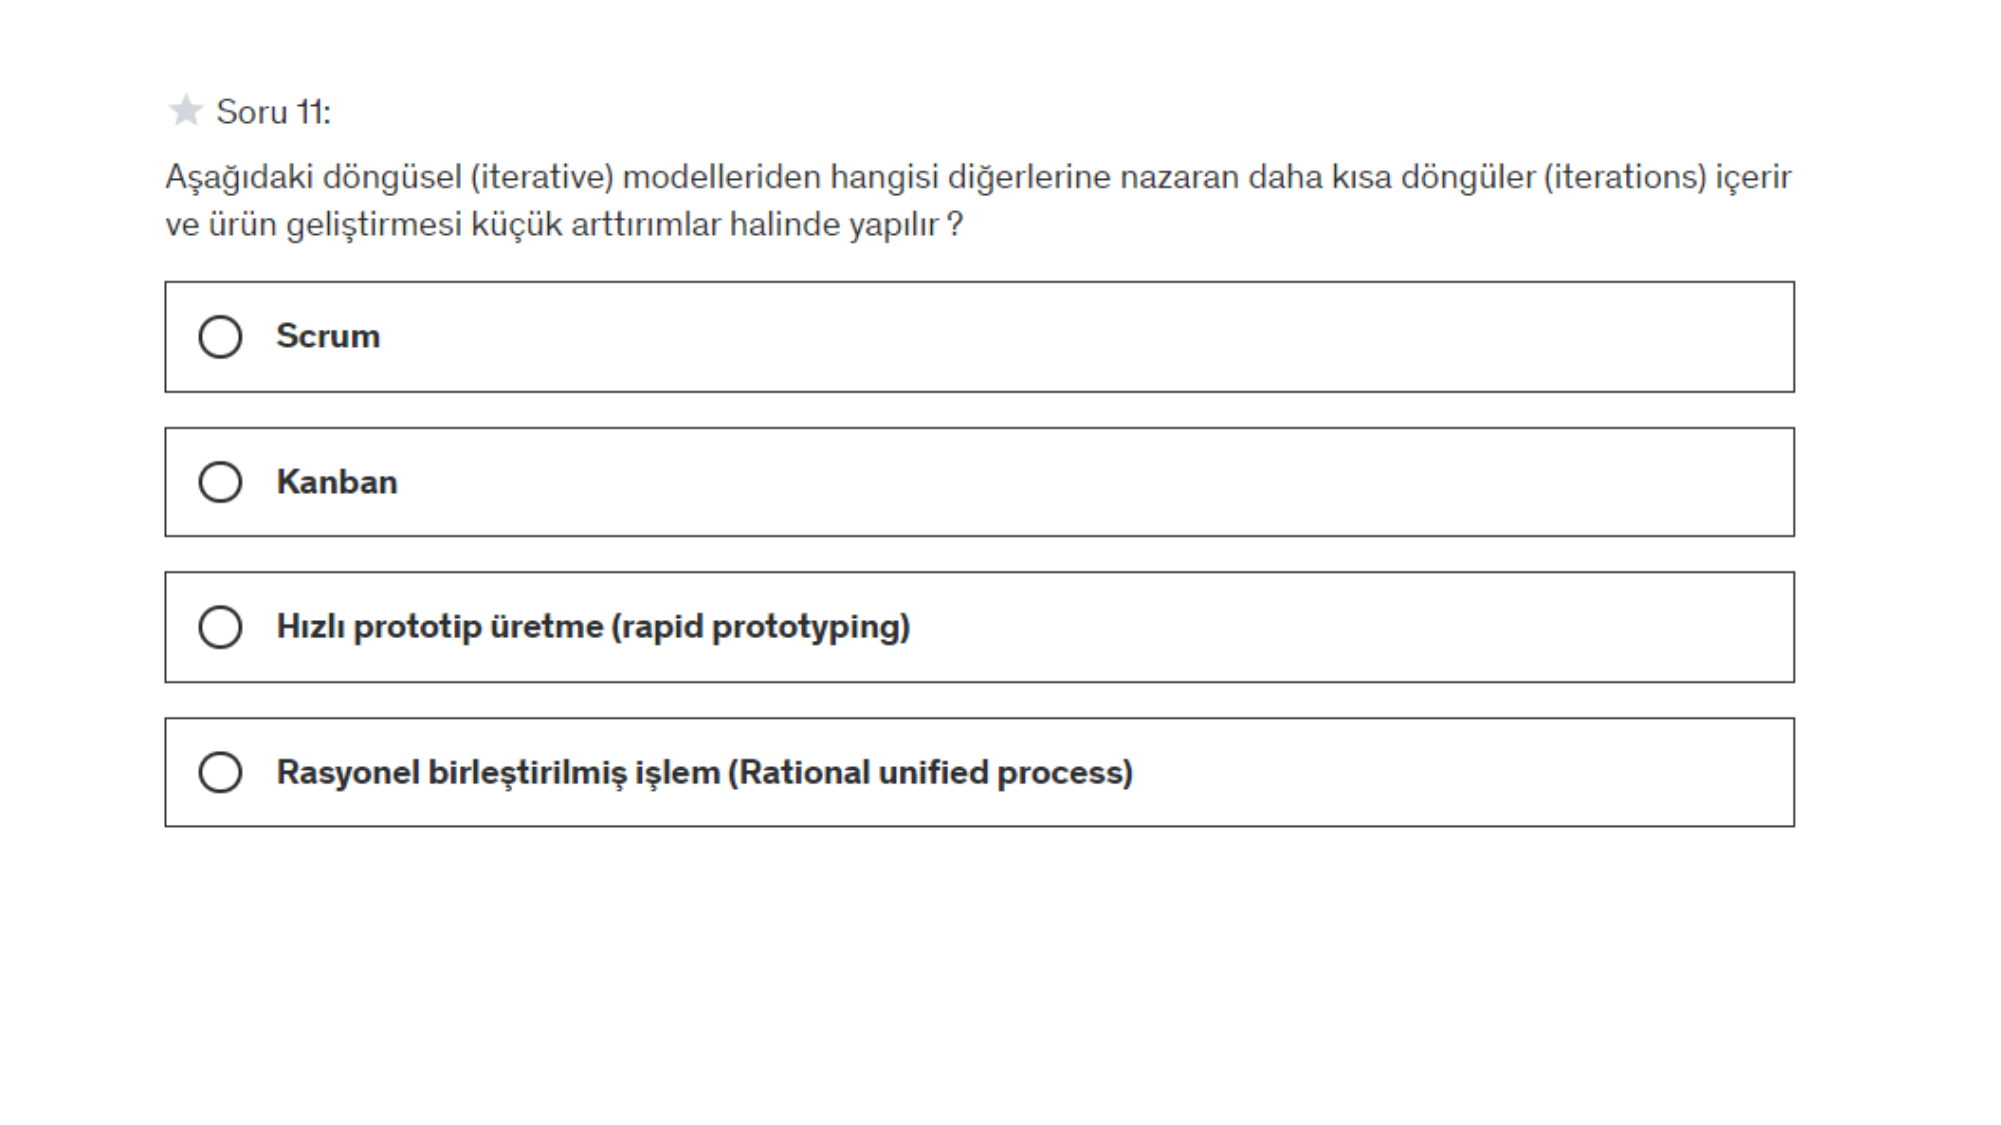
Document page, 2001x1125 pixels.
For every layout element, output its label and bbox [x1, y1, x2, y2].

list [146, 86, 1826, 860]
